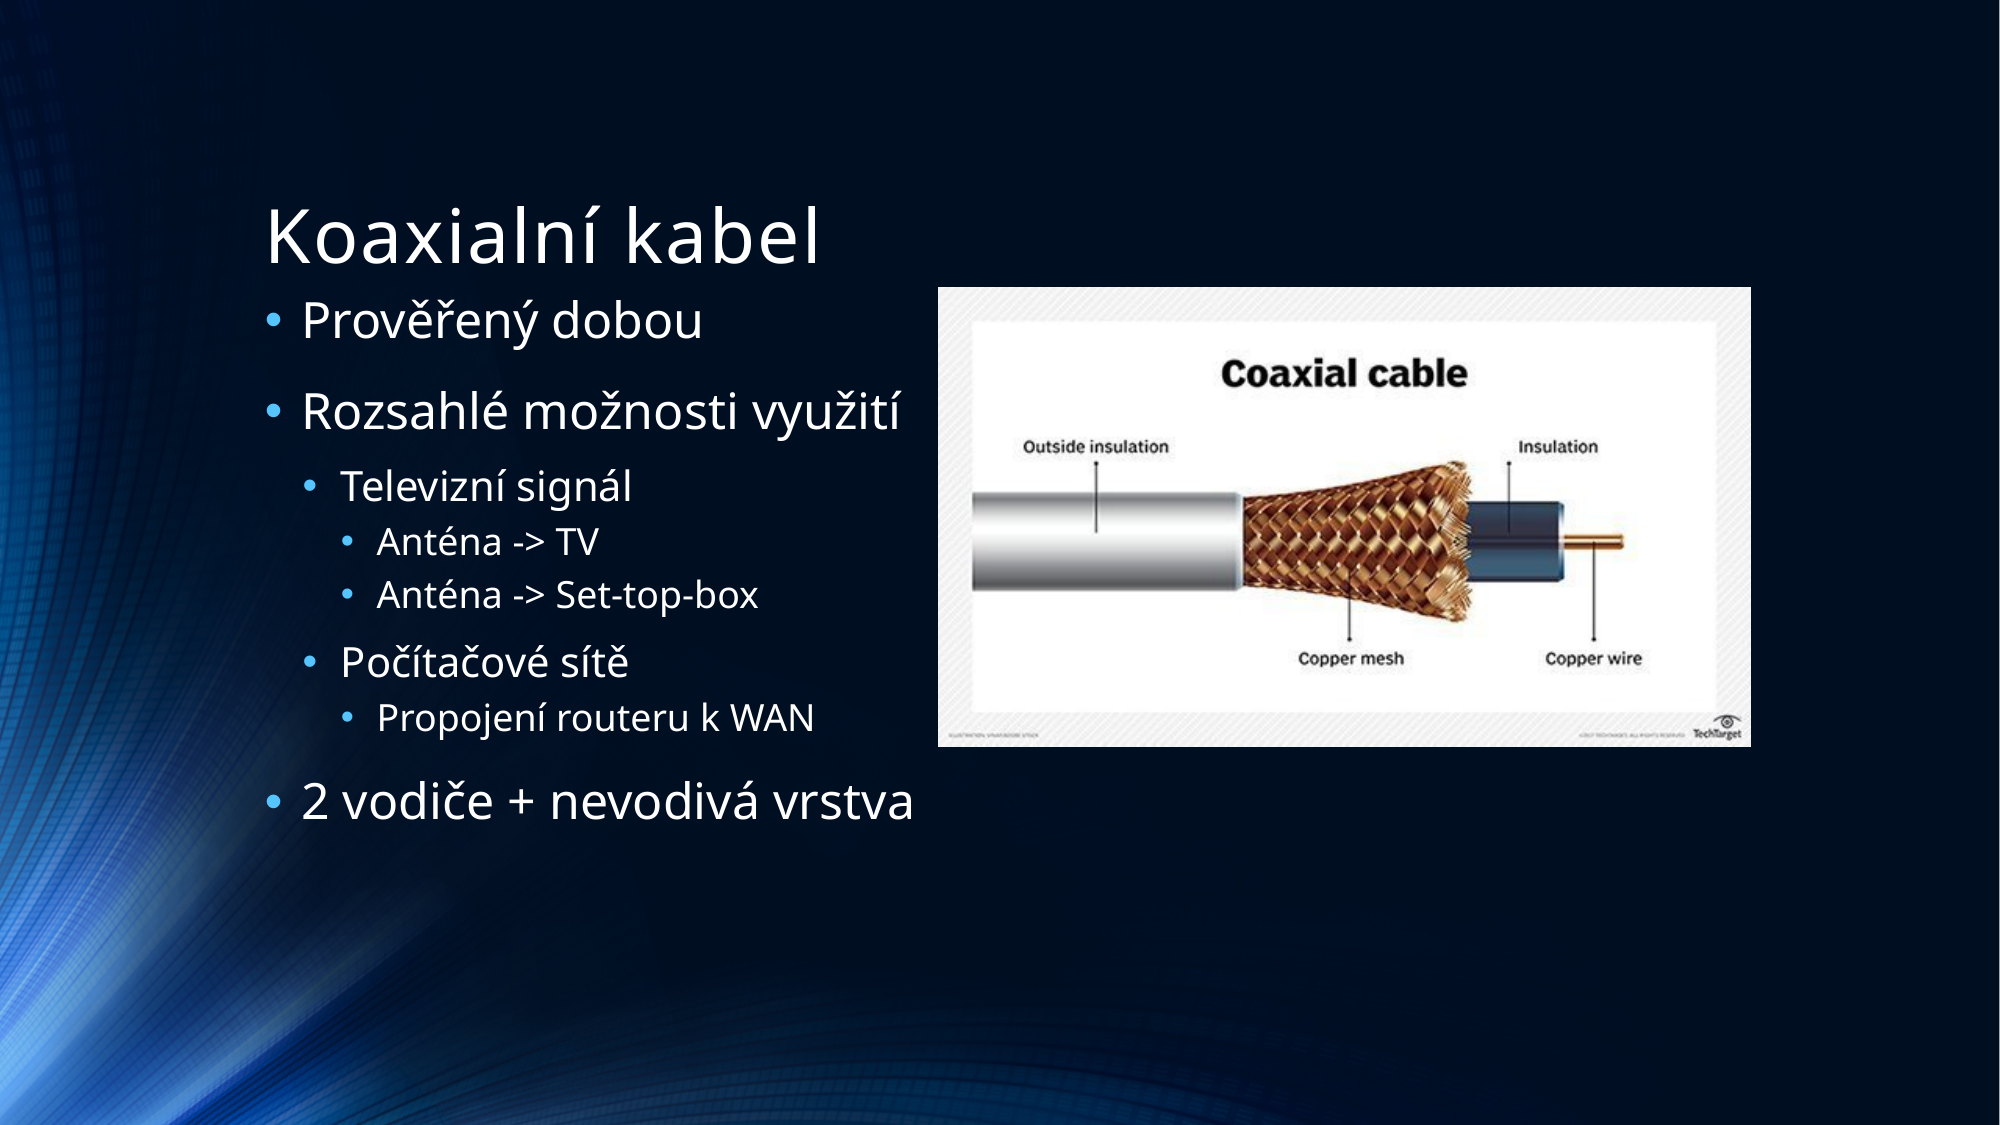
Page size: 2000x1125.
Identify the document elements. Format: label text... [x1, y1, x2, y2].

picture [0, 0, 2000, 1125]
title Koaxialní kabel [249, 62, 1750, 287]
list Prověřený dobou Rozsahlé možnosti využití Televizní signál Anténa -> TV Anténa -> Set-top-box Počítačové sítě Propojení routeru k WAN 2 vodiče + nevodivá vrstva [249, 287, 1749, 963]
